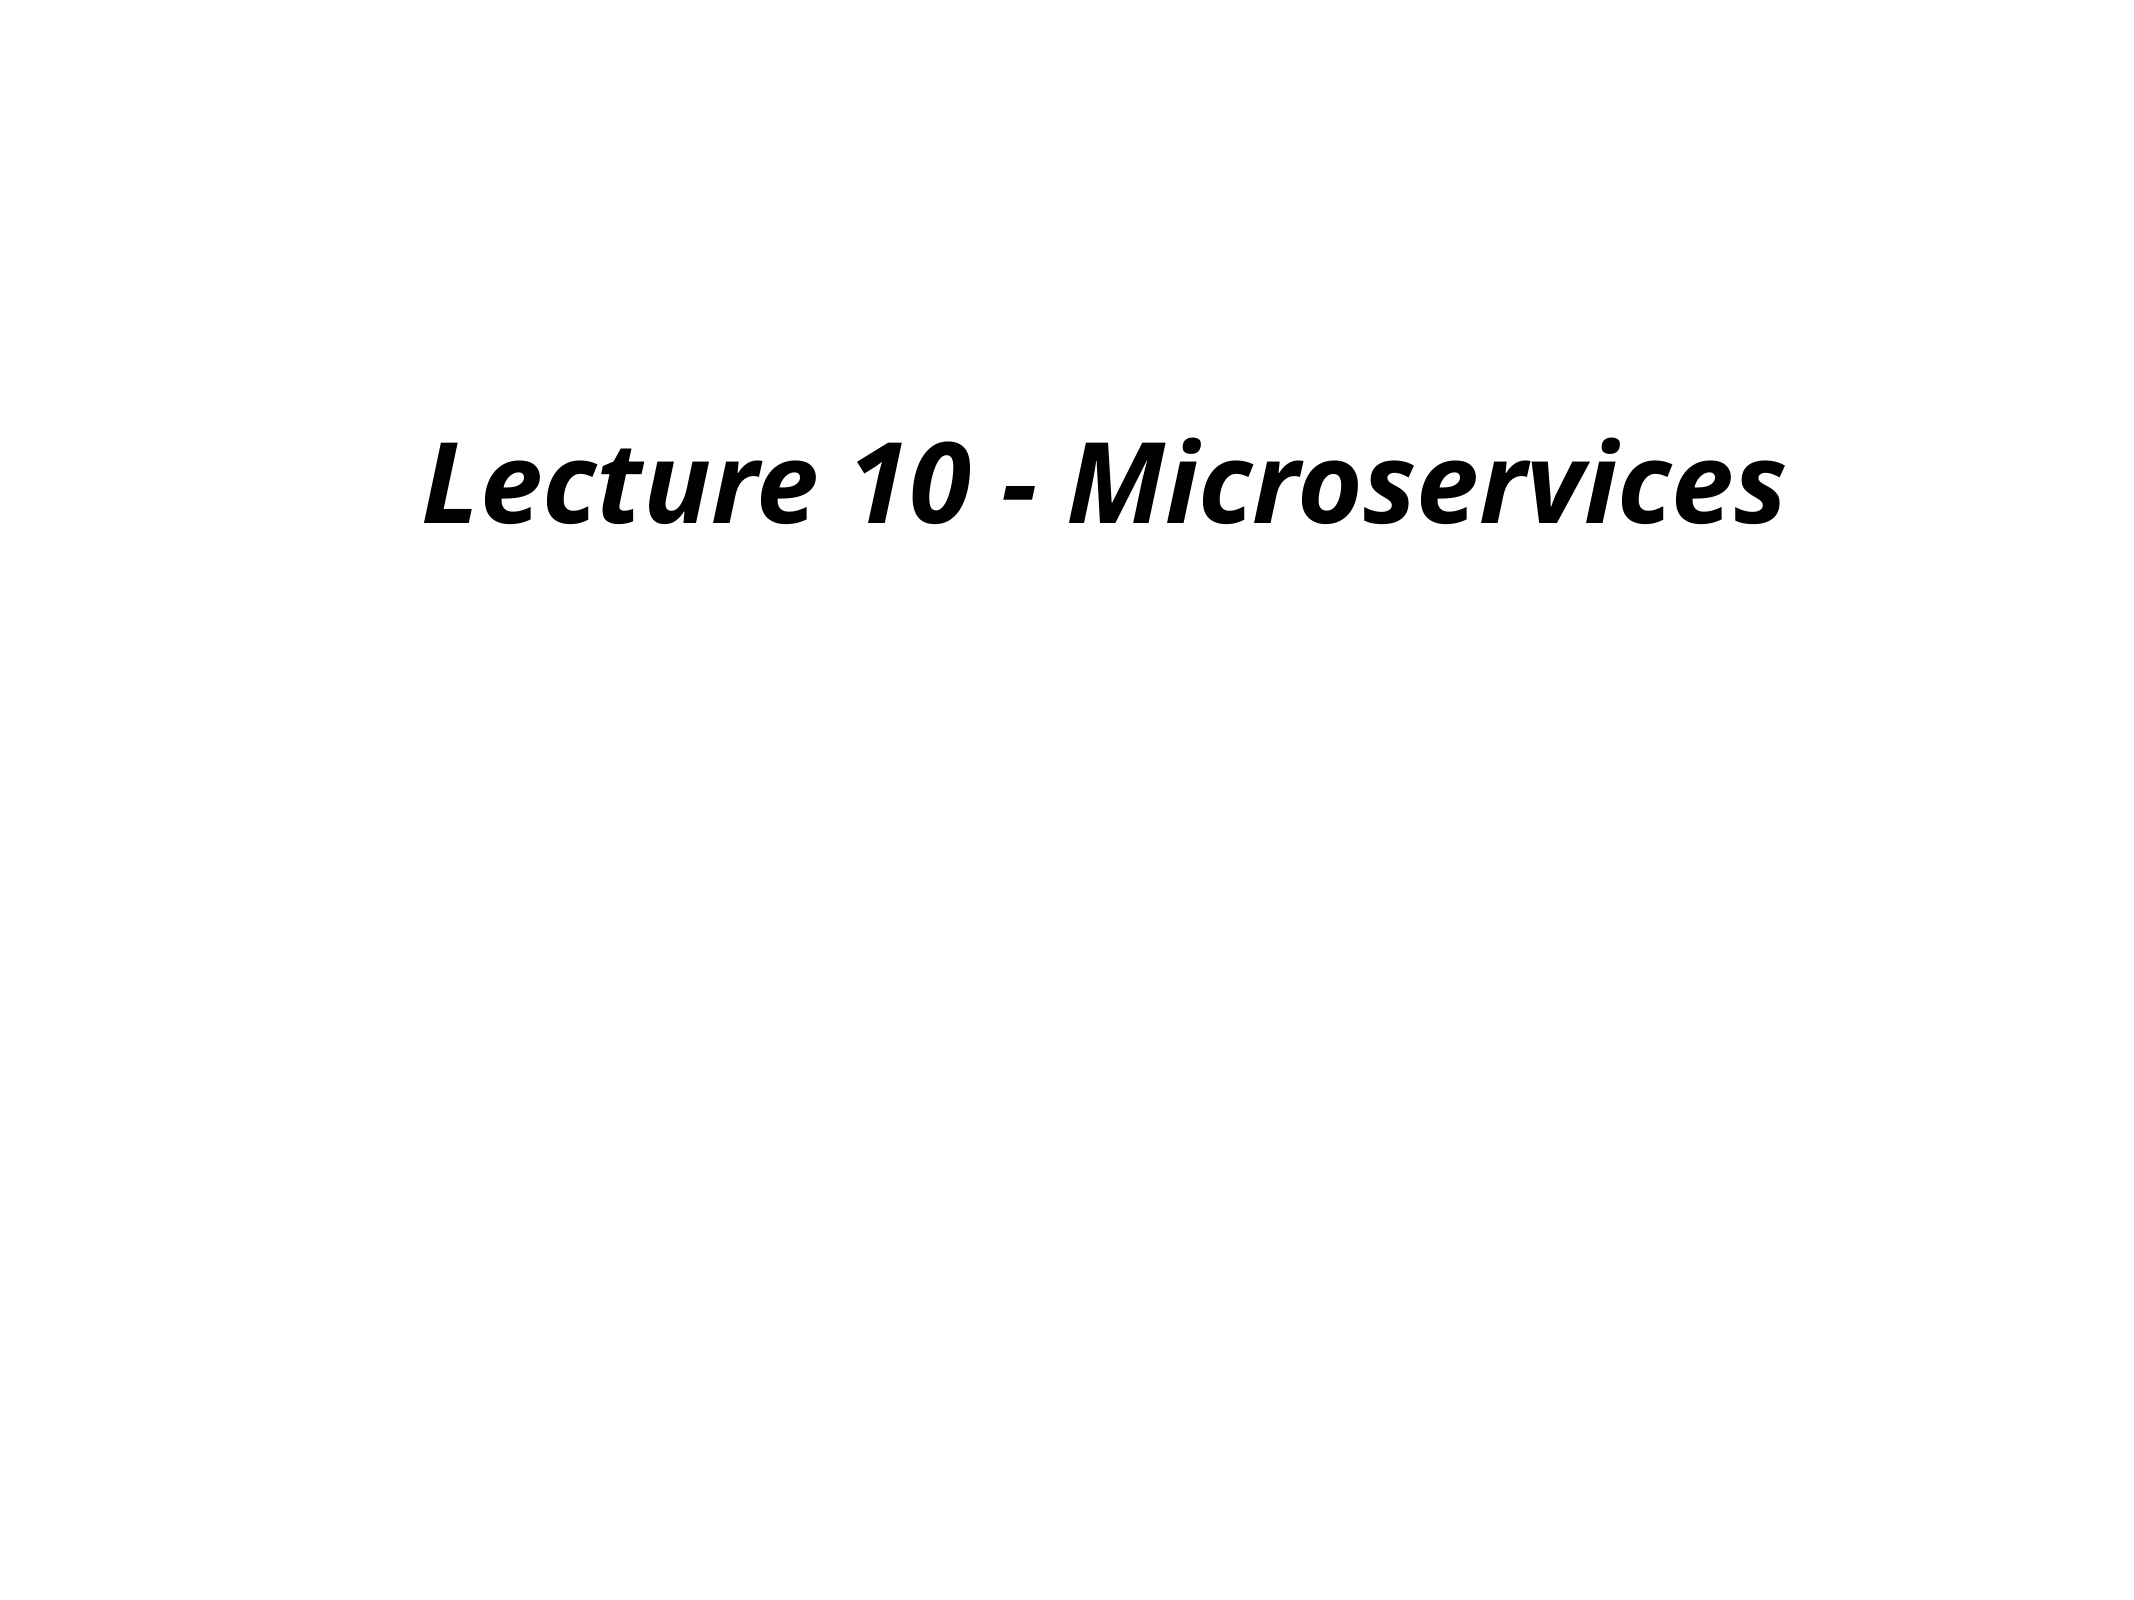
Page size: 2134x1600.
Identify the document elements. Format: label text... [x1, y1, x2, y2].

text_box Lecture 10 - Microservices [145, 4, 2065, 546]
